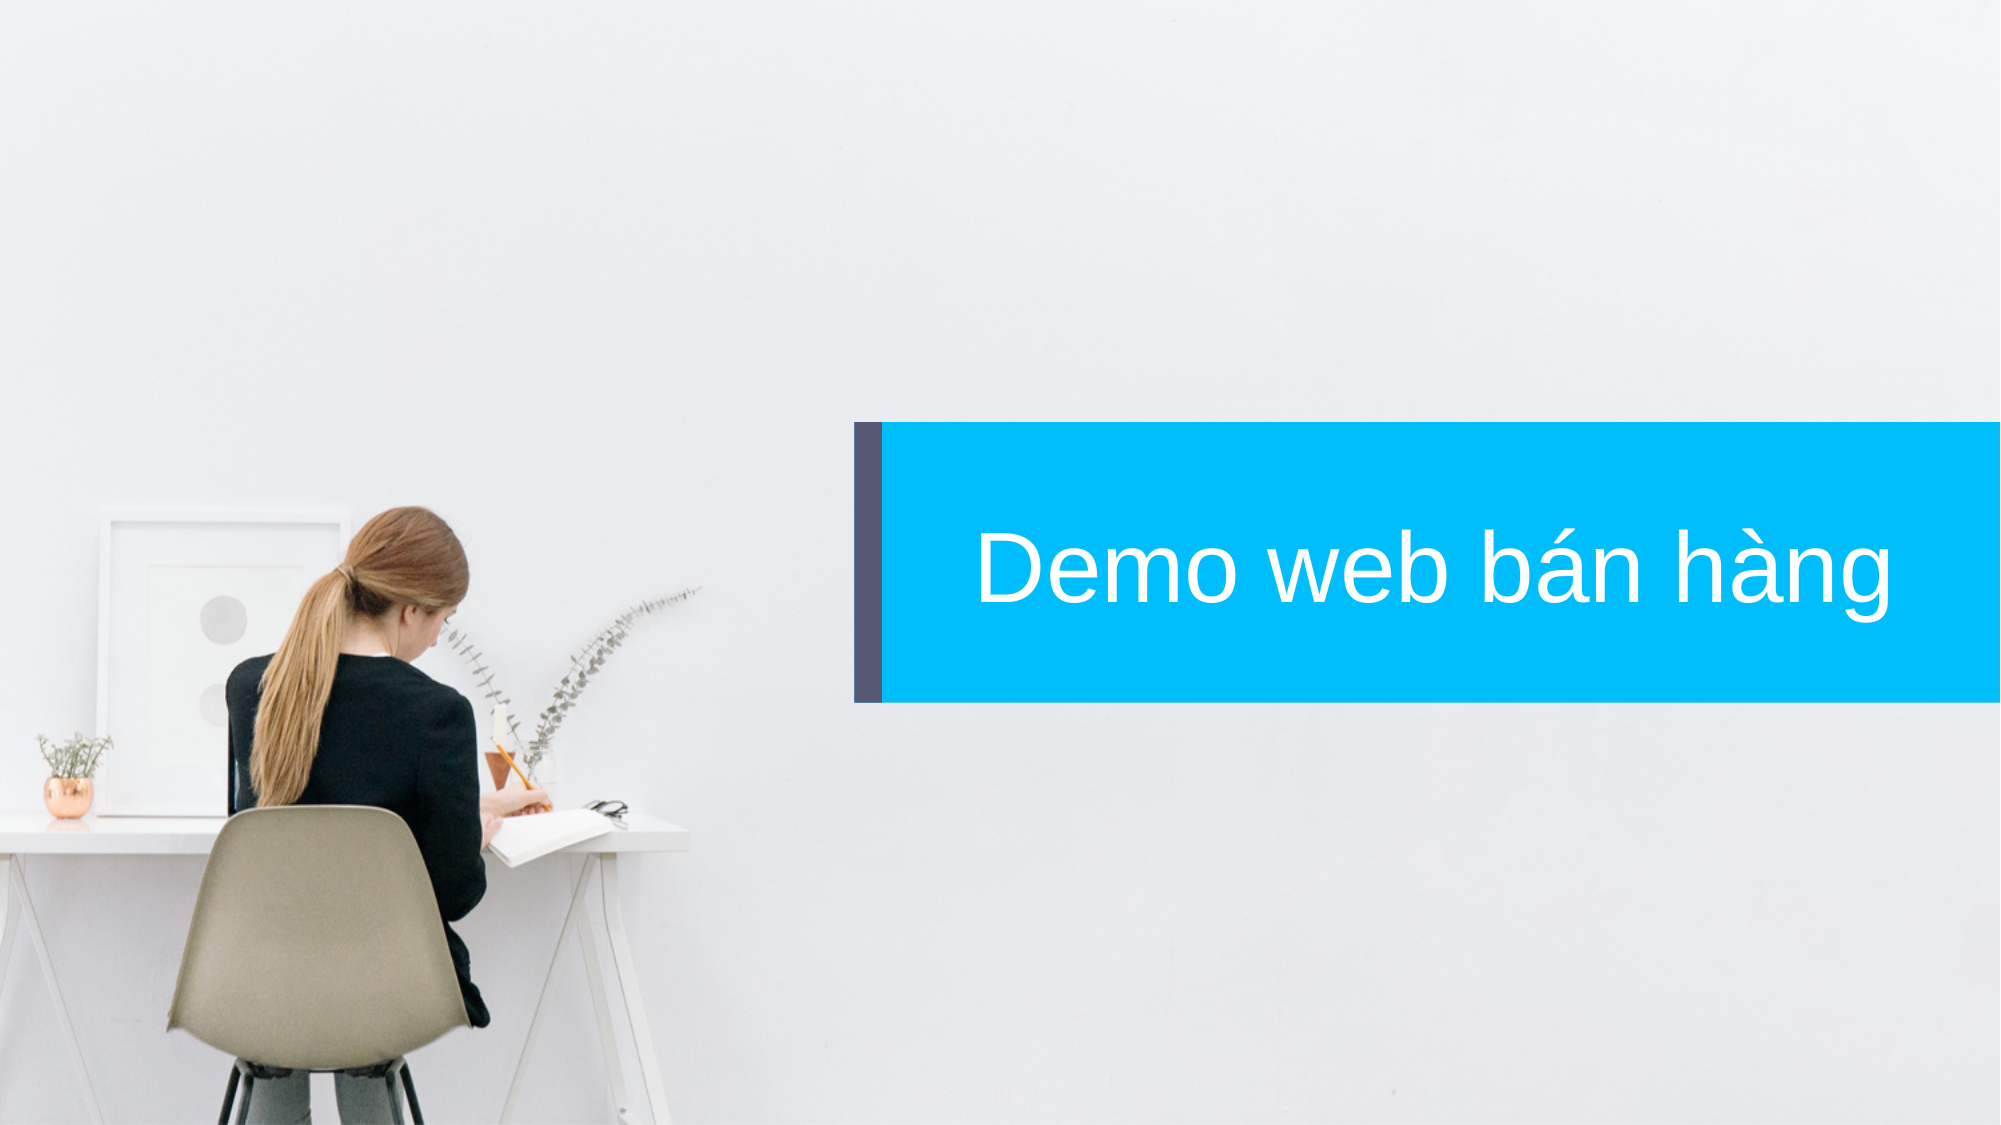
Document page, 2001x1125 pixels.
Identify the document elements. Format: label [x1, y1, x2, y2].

picture [0, 0, 2001, 1125]
text_box [854, 421, 2000, 703]
